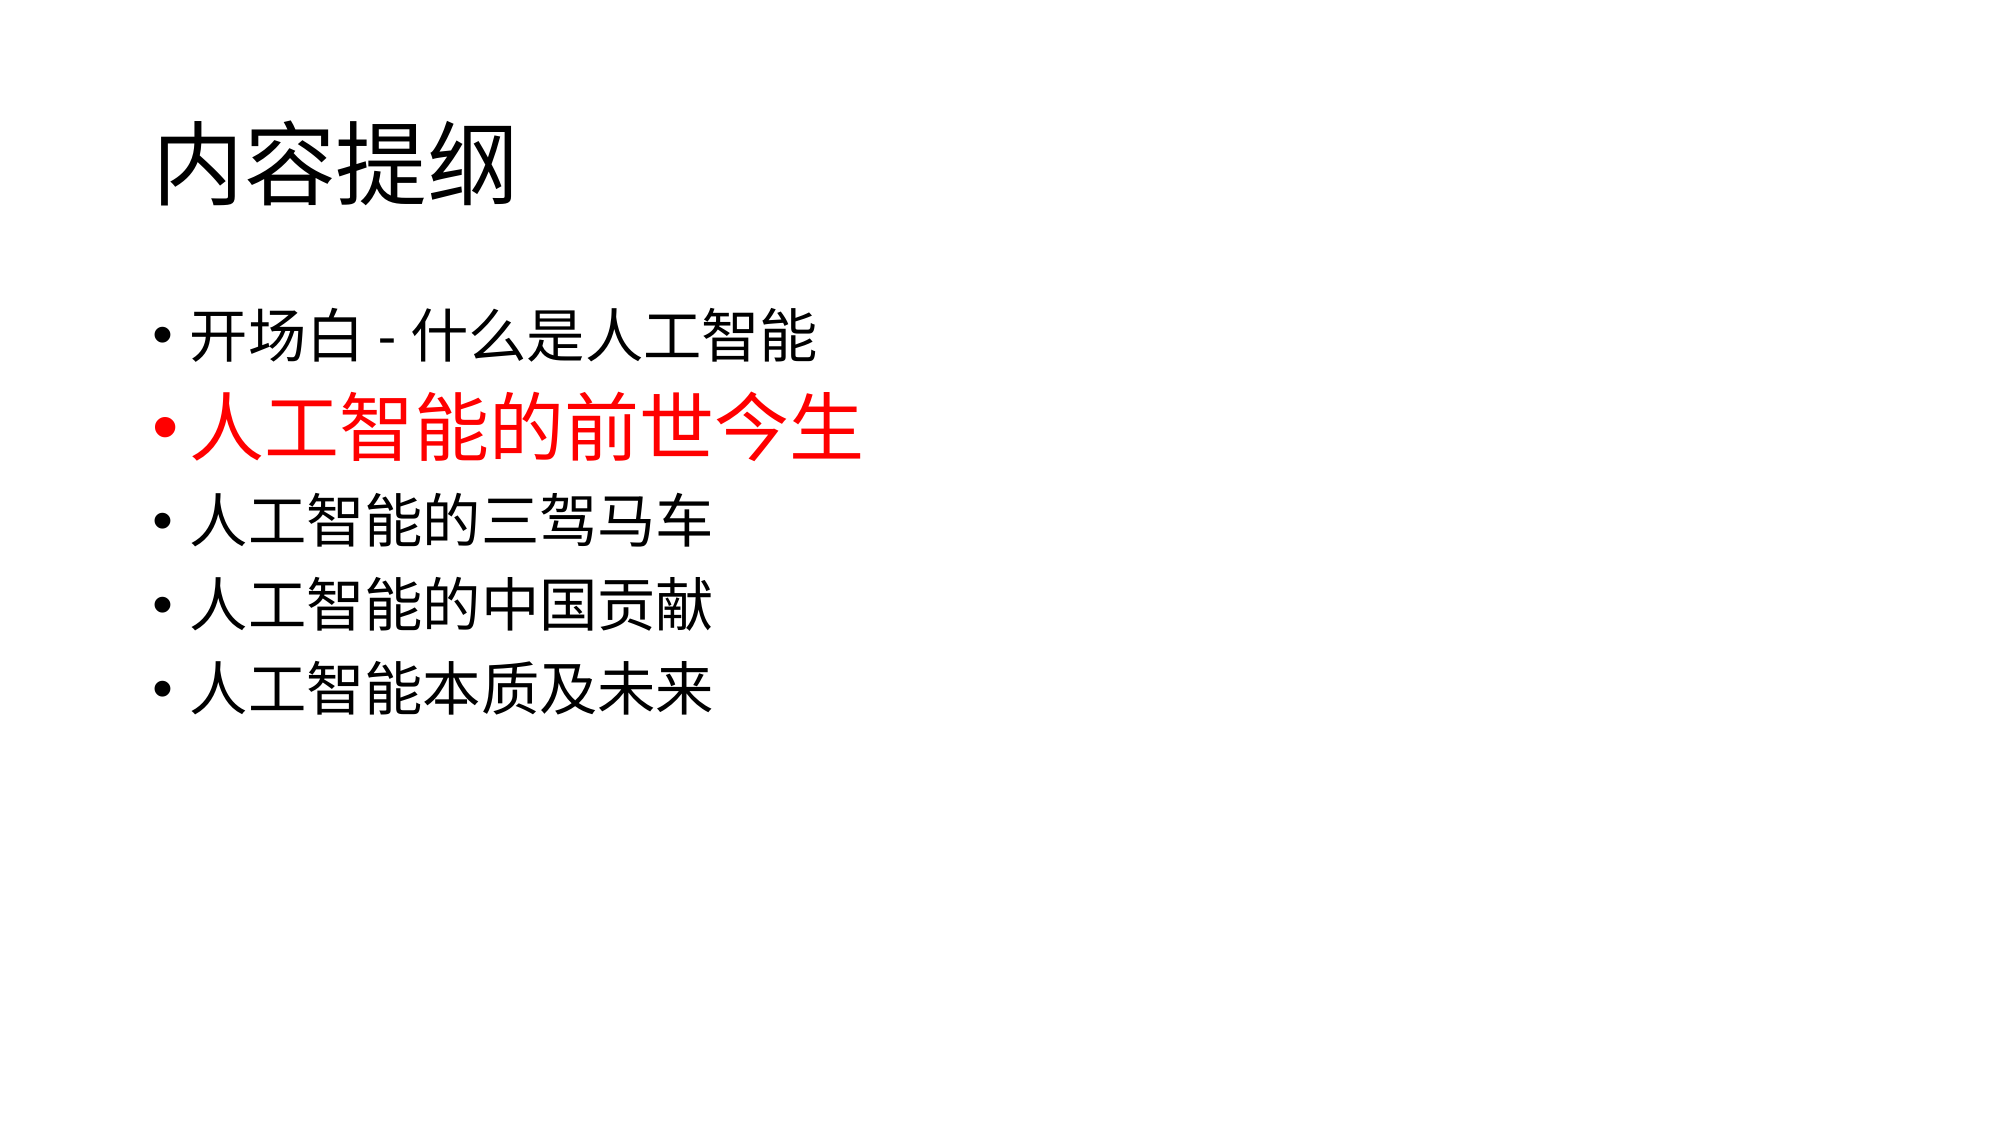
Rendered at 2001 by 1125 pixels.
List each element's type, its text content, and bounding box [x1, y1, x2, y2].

title 内容提纲 [137, 59, 1863, 278]
list 开场白-什么是人工智能 人工智能的前世今生 人工智能的三驾马车 人工智能的中国贡献 人工智能本质及未来 [137, 299, 1863, 1014]
